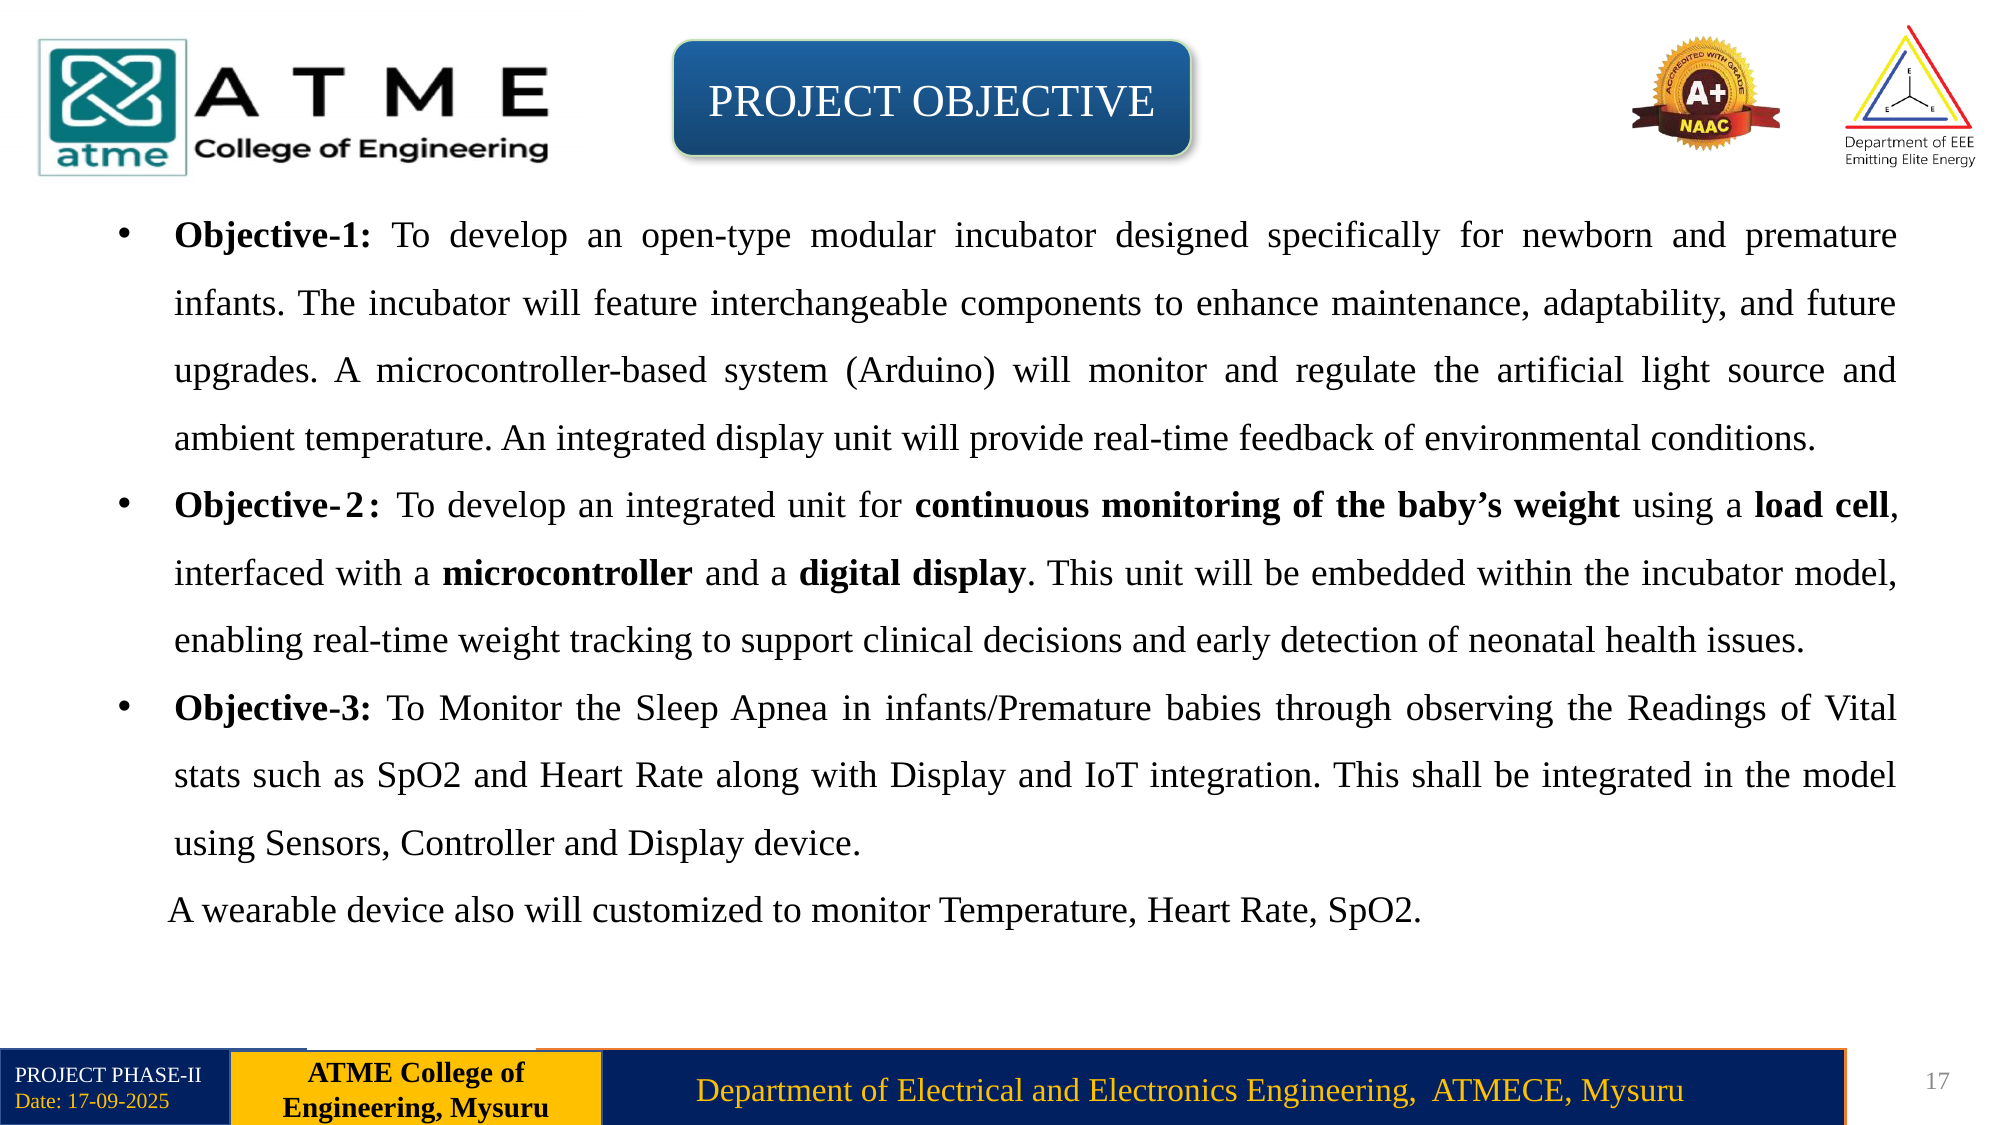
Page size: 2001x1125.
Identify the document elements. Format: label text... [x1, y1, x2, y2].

text_box PROJECT OBJECTIVE [671, 39, 1193, 157]
text_box PROJECT PHASE-II Date: 17-09-2025 [0, 1048, 307, 1125]
picture [1838, 20, 1979, 170]
text_box ATME College of Engineering, Mysuru [229, 1050, 603, 1125]
picture [0, 0, 584, 231]
footer Department of Electrical and Electronics Engineering, ATMECE, Mysuru [536, 1048, 1847, 1125]
text_box Objective-1: To develop an open-type modular incubator designed specifically for newborn and premature infants. The incubator will feature interchangeable components to enhance maintenance, adaptability, and future upgrades. A microcontroller-based system (Arduino) will monitor and regulate the artificial light source and ambient temperature. An integrated display unit will provide real-time feedback of environmental conditions. Objective-2: To develop an integrated unit for continuous monitoring of the baby’s weight using a load cell, interfaced with a microcontroller and a digital display. This unit will be embedded within the incubator model, enabling real-time weight tracking to support clinical decisions and early detection of neonatal health issues. Objective-3: To Monitor the Sleep Apnea in infants/Premature babies through observing the Readings of Vital stats such as SpO2 and Heart Rate along with Display and IoT integration. This shall be integrated in the model using Sensors, Controller and Display device. A wearable device also will customized to monitor Temperature, Heart Rate, SpO2. [85, 180, 1914, 1006]
slide_number 17 [1498, 1049, 1966, 1110]
picture [1615, 20, 1796, 170]
